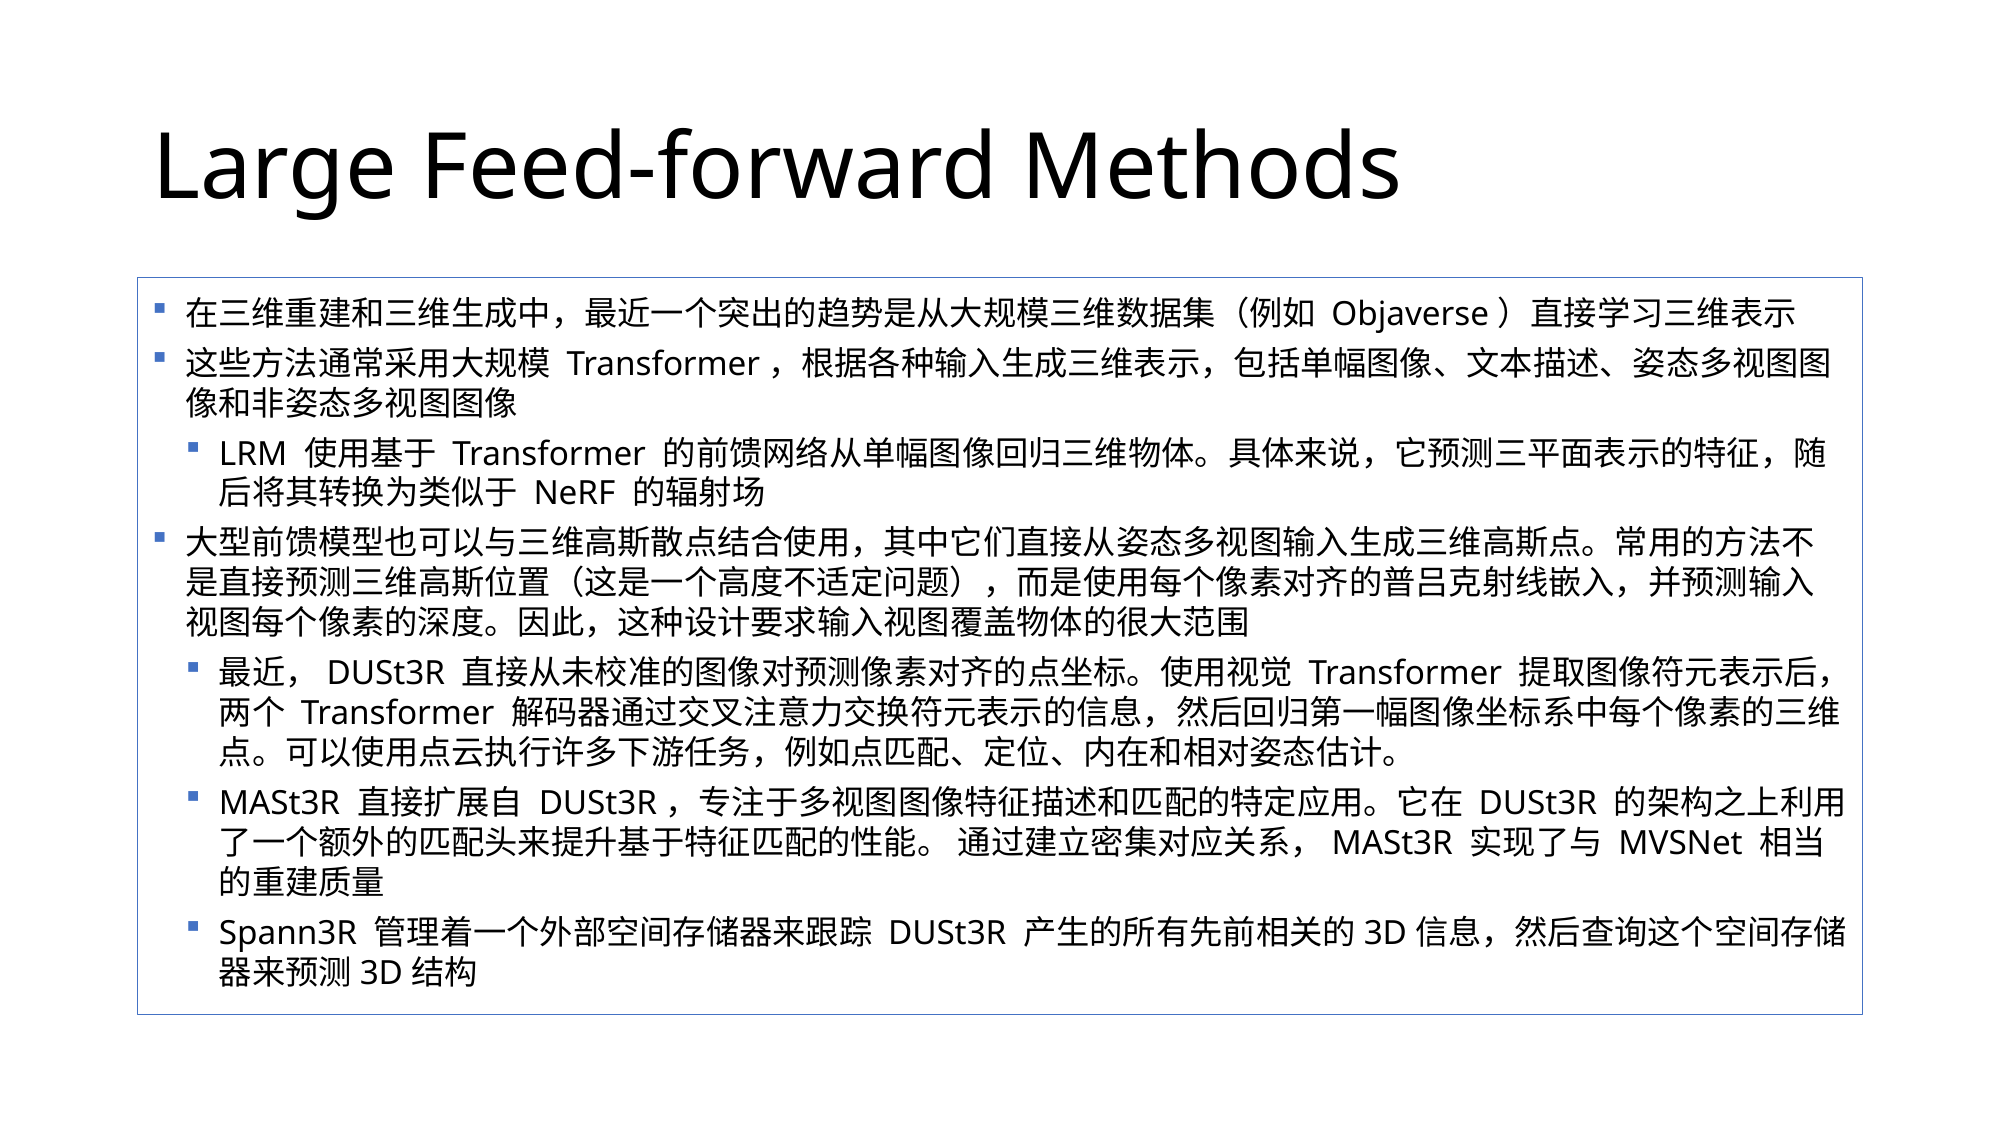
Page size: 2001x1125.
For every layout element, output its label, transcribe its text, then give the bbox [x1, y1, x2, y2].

title Large Feed-forward Methods [137, 59, 1863, 277]
text_box 在三维重建和三维生成中，最近一个突出的趋势是从大规模三维数据集（例如 Objaverse）直接学习三维表示 这些方法通常采用大规模 Transformer，根据各种输入生成三维表示，包括单幅图像、文本描述、姿态多视图图像和非姿态多视图图像 LRM 使用基于 Transformer 的前馈网络从单幅图像回归三维物体。具体来说，它预测三平面表示的特征，随后将其转换为类似于 NeRF 的辐射场 大型前馈模型也可以与三维高斯散点结合使用，其中它们直接从姿态多视图输入生成三维高斯点。常用的方法不是直接预测三维高斯位置（这是一个高度不适定问题），而是使用每个像素对齐的普吕克射线嵌入，并预测输入视图每个像素的深度。因此，这种设计要求输入视图覆盖物体的很大范围 最近，DUSt3R 直接从未校准的图像对预测像素对齐的点坐标。使用视觉 Transformer 提取图像符元表示后，两个 Transformer 解码器通过交叉注意力交换符元表示的信息，然后回归第一幅图像坐标系中每个像素的三维点。可以使用点云执行许多下游任务，例如点匹配、定位、内在和相对姿态估计。 MASt3R 直接扩展自 DUSt3R，专注于多视图图像特征描述和匹配的特定应用。它在 DUSt3R 的架构之上利用了一个额外的匹配头来提升基于特征匹配的性能。 通过建立密集对应关系，MASt3R 实现了与 MVSNet 相当的重建质量 Spann3R 管理着一个外部空间存储器来跟踪 DUSt3R 产生的所有先前相关的3D信息，然后查询这个空间存储器来预测3D结构 [137, 277, 1863, 1015]
